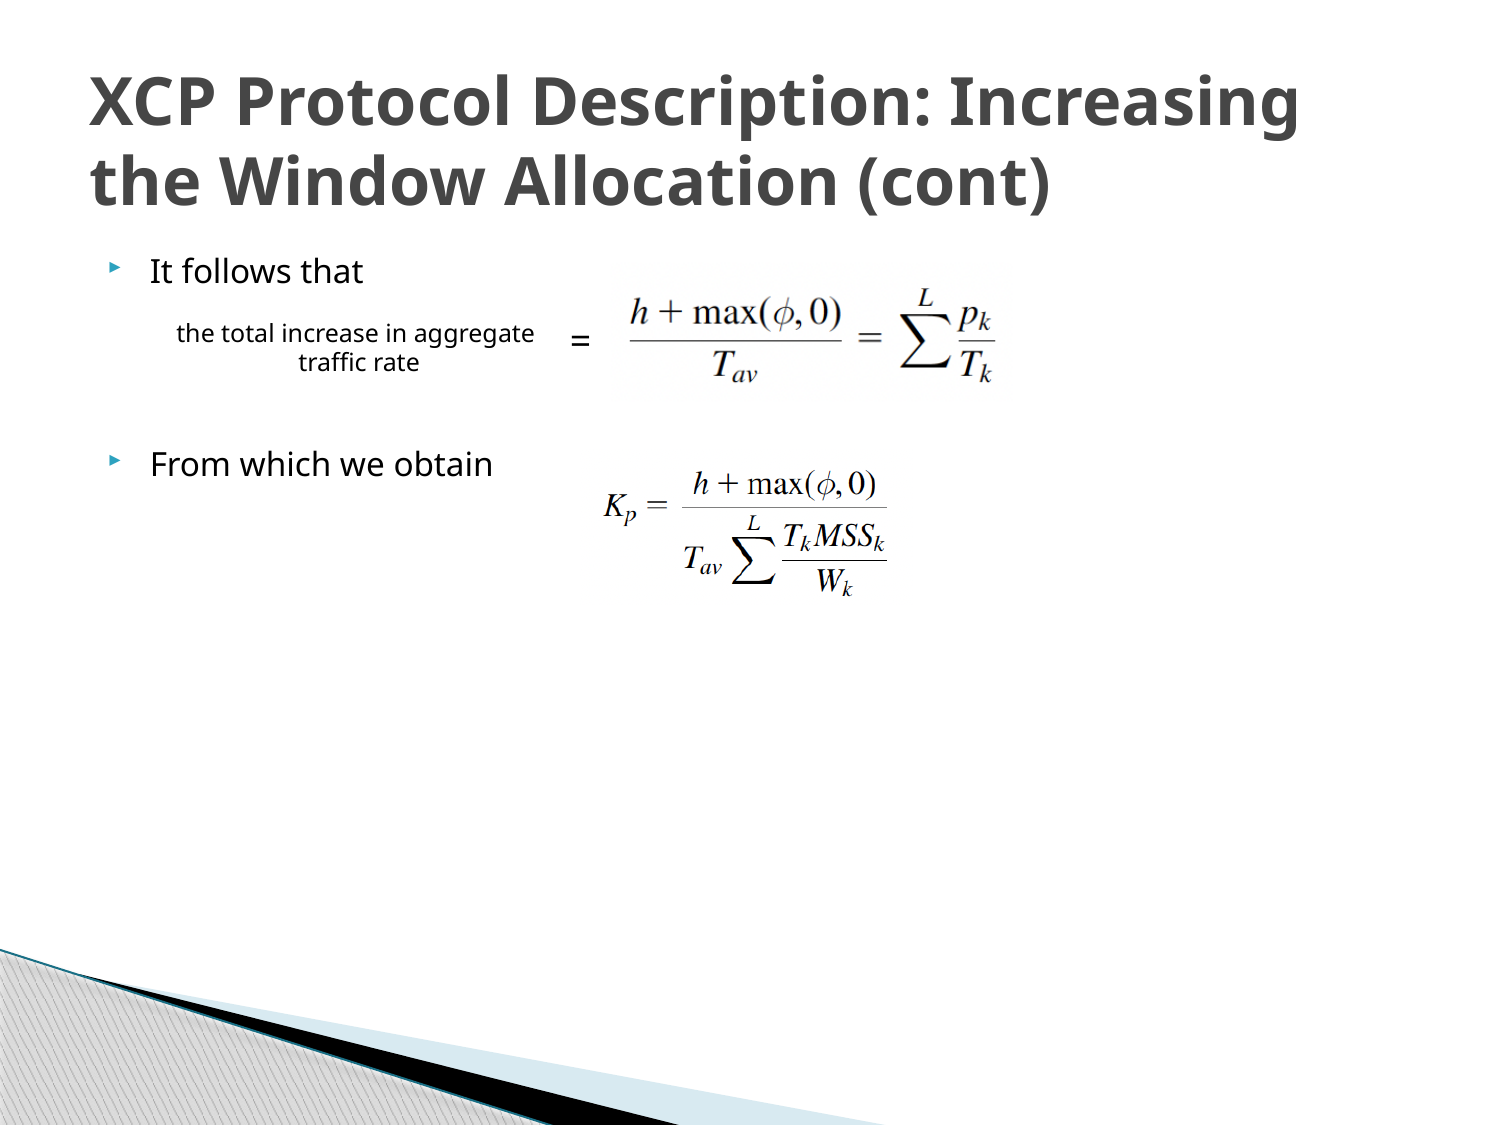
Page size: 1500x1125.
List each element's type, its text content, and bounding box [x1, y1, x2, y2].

text_box = [555, 309, 604, 370]
text_box the total increase in aggregate traffic rate [161, 309, 557, 385]
title XCP Protocol Description: Increasing the Window Allocation (cont) [75, 45, 1425, 233]
list It follows that From which we obtain [75, 243, 1425, 1023]
picture [610, 261, 1014, 402]
picture [580, 449, 914, 605]
